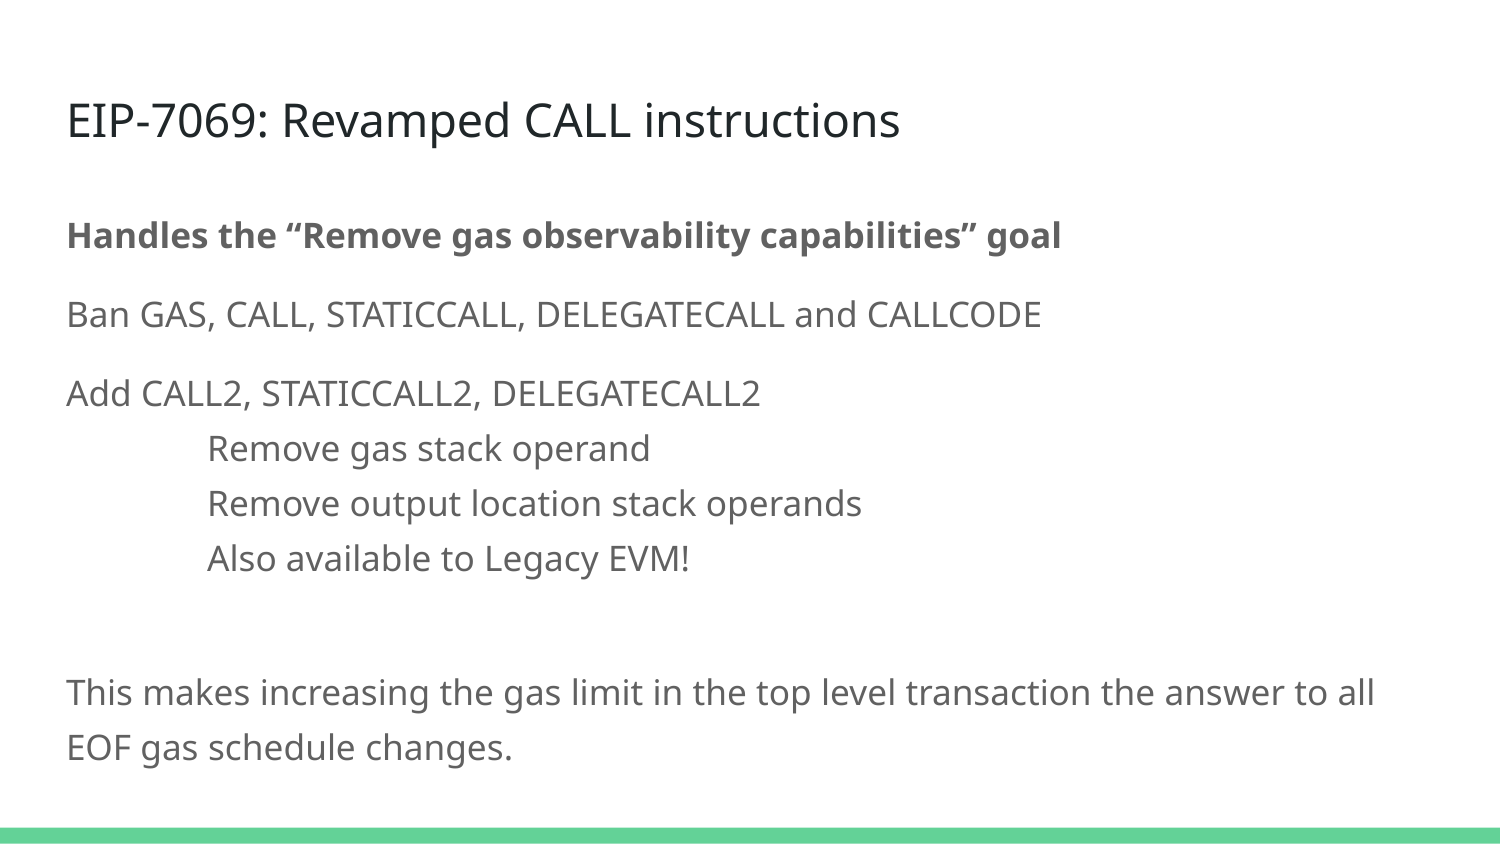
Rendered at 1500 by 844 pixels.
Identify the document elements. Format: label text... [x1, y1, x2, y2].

list Handles the “Remove gas observability capabilities” goal Ban GAS, CALL, STATICCALL, DELEGATECALL and CALLCODE Add CALL2, STATICCALL2, DELEGATECALL2 Remove gas stack operand Remove output location stack operands Also available to Legacy EVM! This makes increasing the gas limit in the top level transaction the answer to all EOF gas schedule changes. [51, 189, 1449, 787]
title EIP-7069: Revamped CALL instructions [51, 72, 1449, 167]
